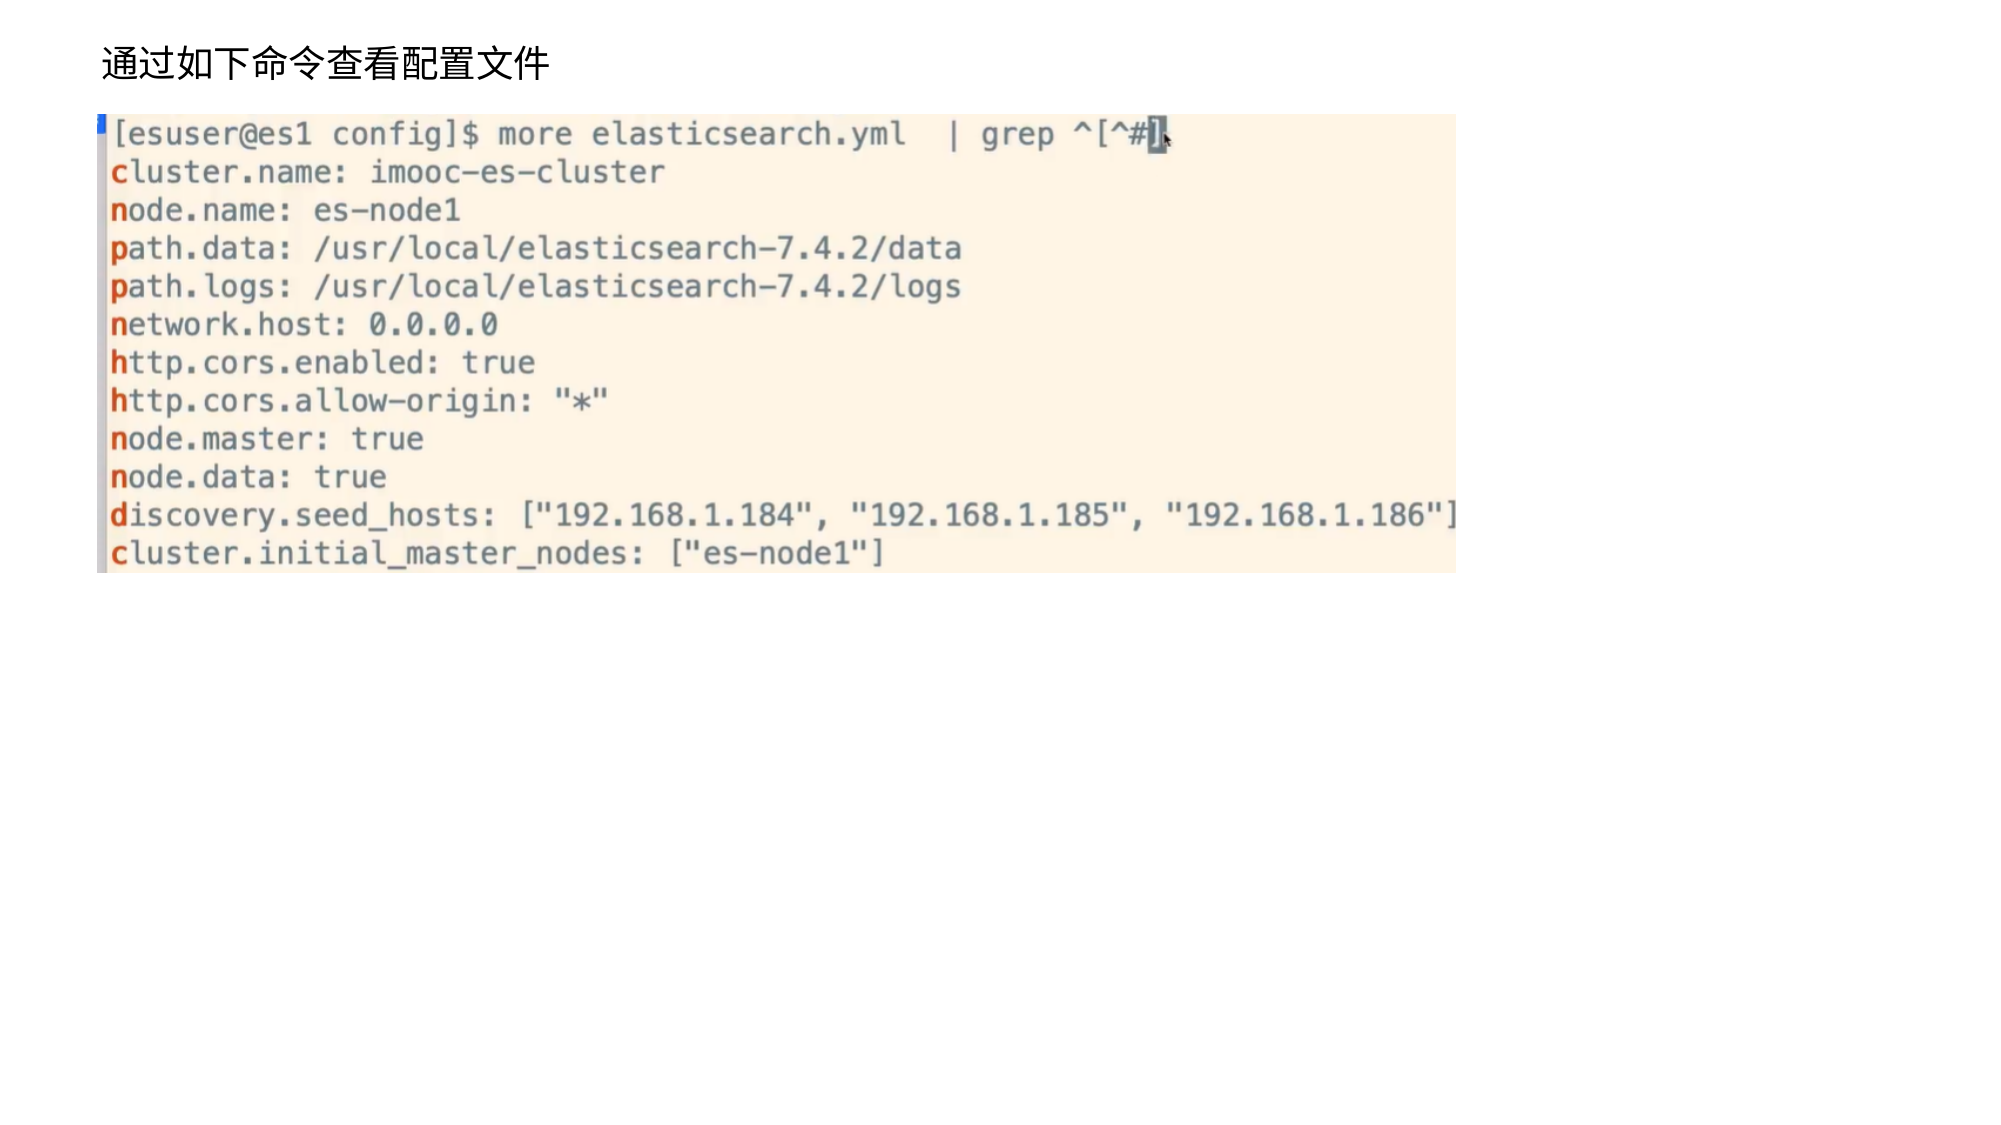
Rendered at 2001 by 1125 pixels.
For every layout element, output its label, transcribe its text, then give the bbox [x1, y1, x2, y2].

text_box 通过如下命令查看配置文件 [86, 33, 567, 93]
picture [97, 114, 1456, 573]
